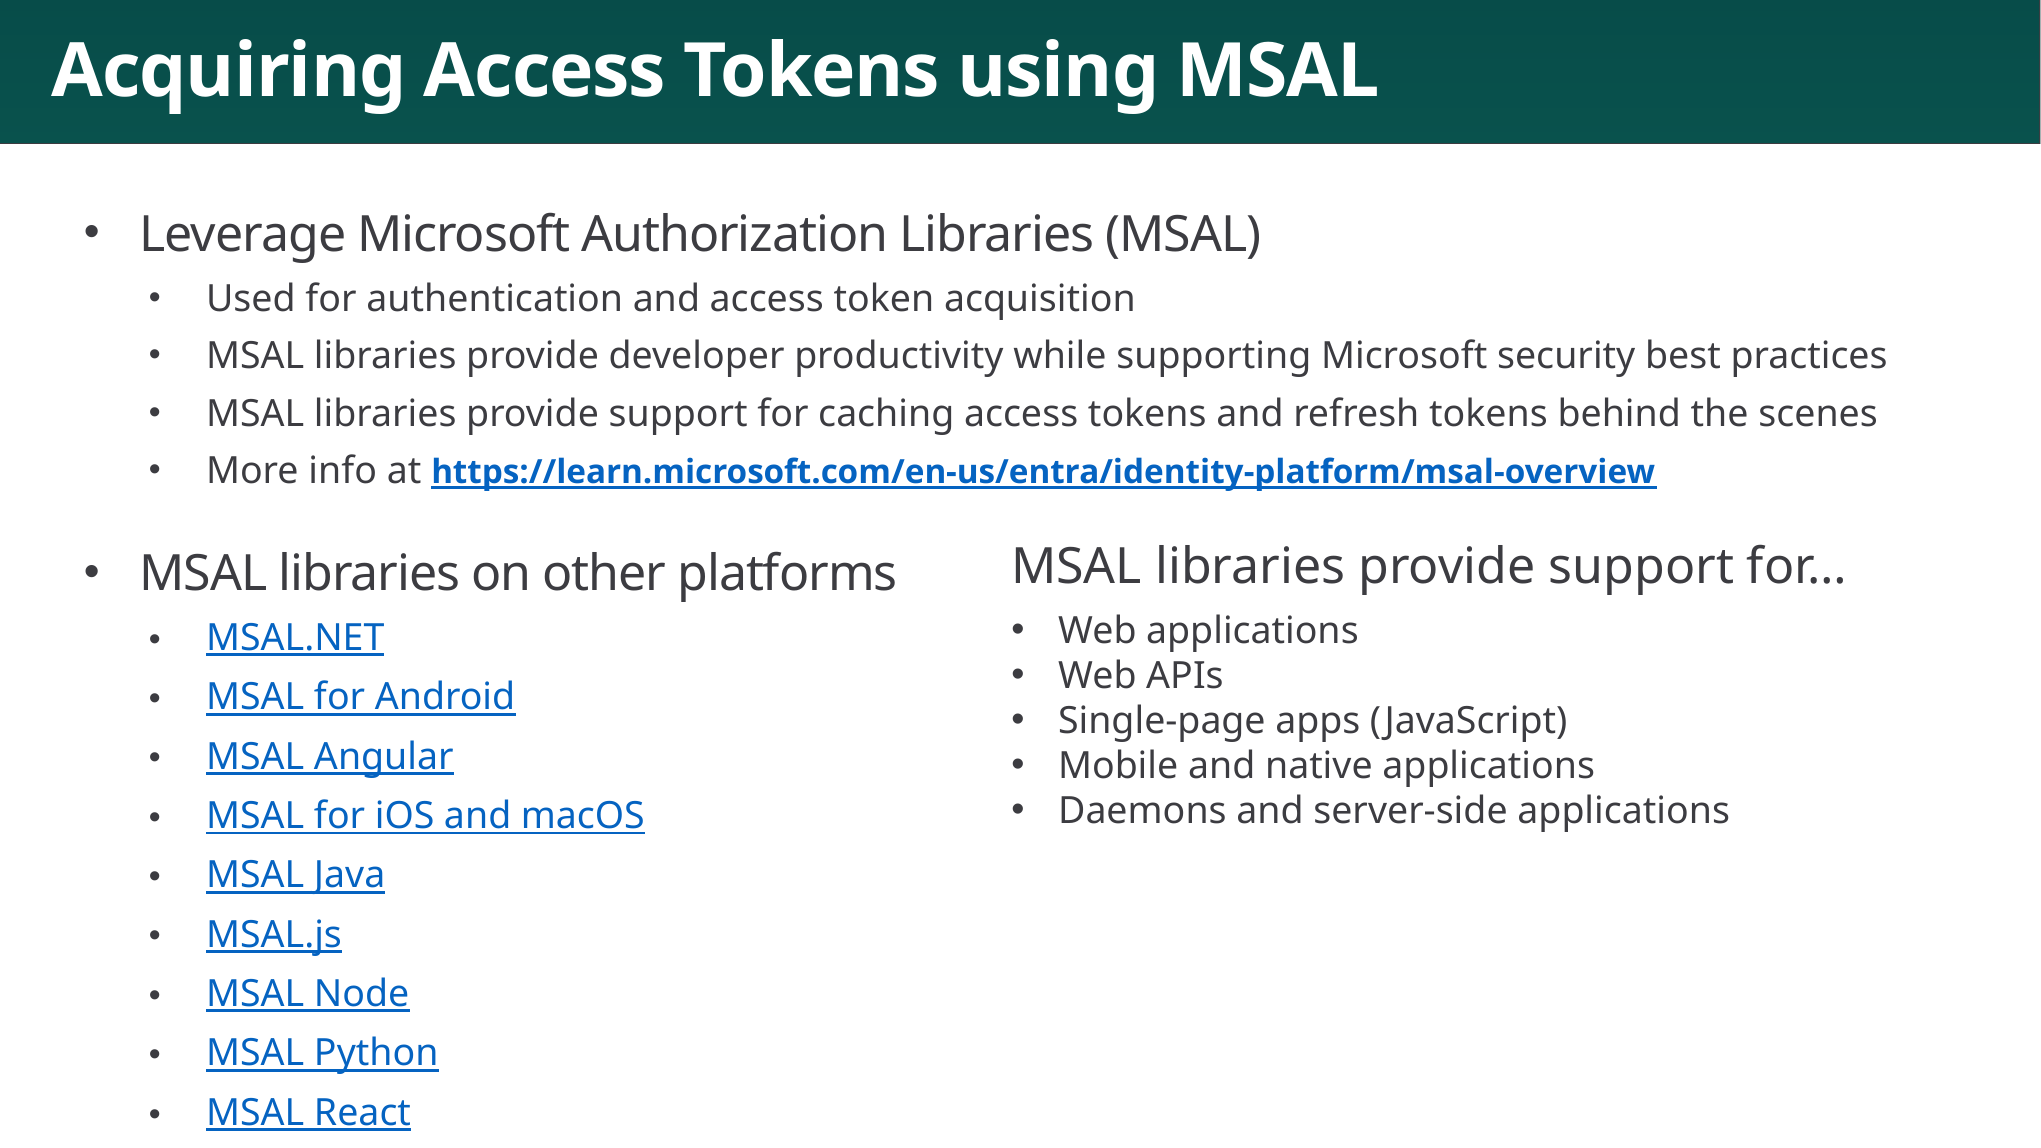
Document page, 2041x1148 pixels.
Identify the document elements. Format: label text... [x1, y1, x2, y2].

title Acquiring Access Tokens using MSAL [51, 31, 1988, 113]
text_box MSAL libraries provide support for… Web applications Web APIs Single-page apps (JavaScript) Mobile and native applications Daemons and server-side applications [904, 509, 1878, 855]
list Leverage Microsoft Authorization Libraries (MSAL) Used for authentication and access token acquisition MSAL libraries provide developer productivity while supporting Microsoft security best practices MSAL libraries provide support for caching access tokens and refresh tokens behind the scenes More info at https://learn.microsoft.com/en-us/entra/identity-platform/msal-overview MSAL libraries on other platforms MSAL.NET MSAL for Android MSAL Angular MSAL for iOS and macOS MSAL Java MSAL.js MSAL Node MSAL Python MSAL React [83, 201, 1988, 1093]
